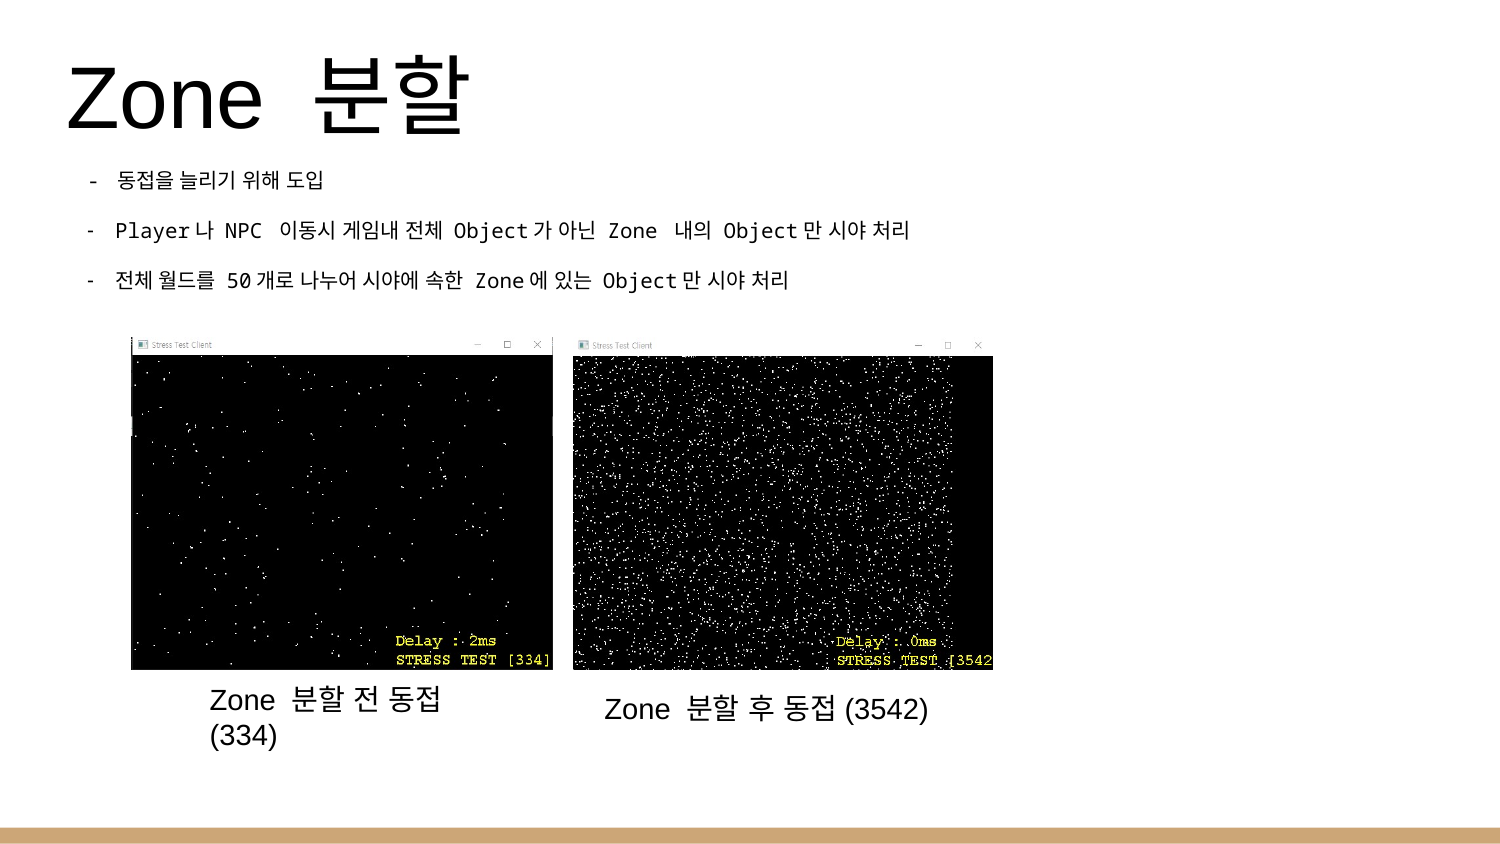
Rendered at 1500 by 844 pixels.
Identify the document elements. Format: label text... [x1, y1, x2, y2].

text_box Zone 분할 후 동접(3542) [589, 682, 947, 733]
text_box Zone 분할 전 동접(334) [194, 678, 531, 759]
text_box - 동접을 늘리기 위해 도입 Player나 NPC 이동시 게임내 전체 Object가 아닌 Zone 내의 Object만 시야 처리 전체 월드를 50개로 나누어 시야에 속한 Zone에 있는 Object만 시야 처리 [72, 160, 1179, 336]
picture [131, 337, 553, 670]
picture [573, 337, 993, 670]
title Zone 분할 [51, 24, 1449, 161]
